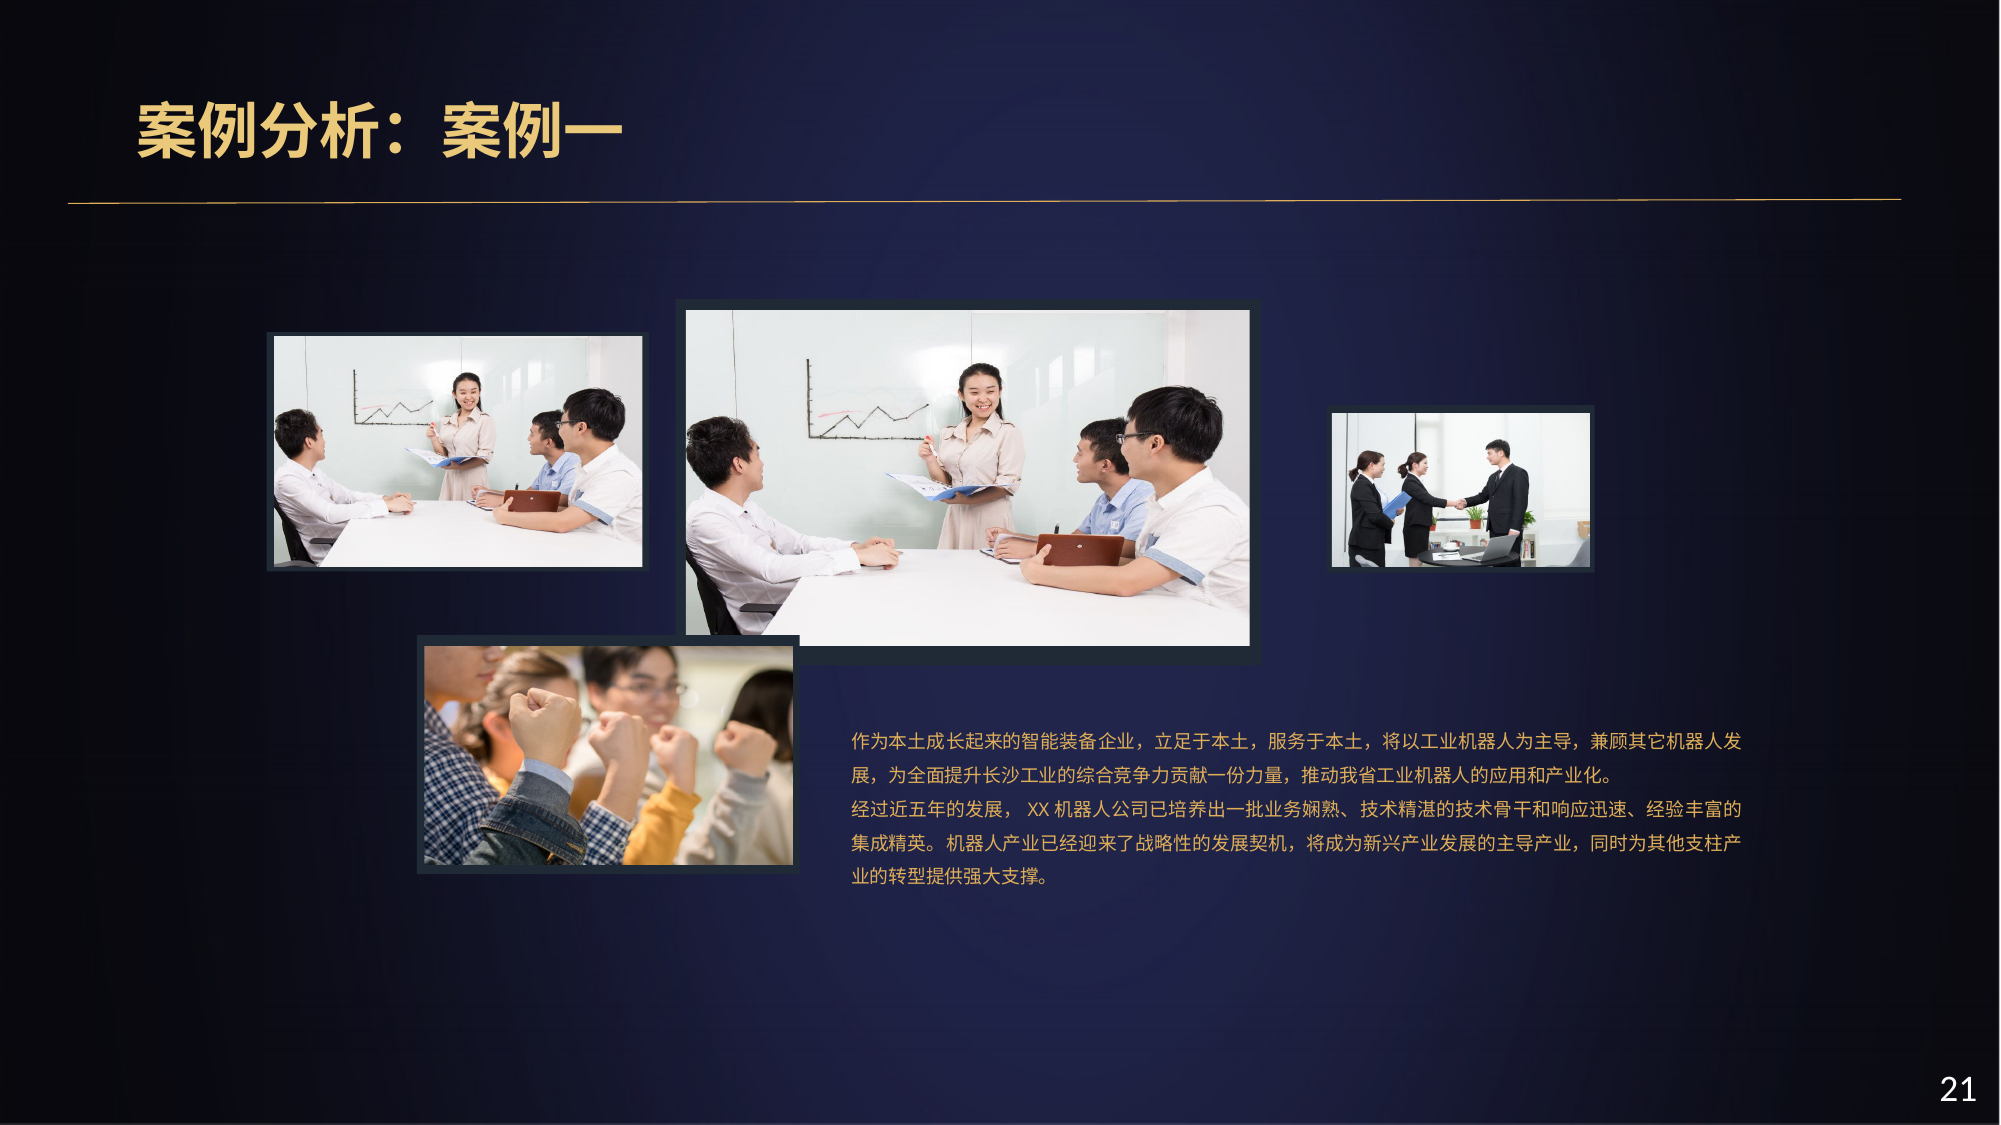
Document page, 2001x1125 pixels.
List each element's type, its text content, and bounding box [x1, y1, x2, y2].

picture [0, 0, 2001, 1125]
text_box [1326, 405, 1595, 573]
text_box 案例分析：案例一 [120, 84, 640, 173]
text_box 作为本土成长起来的智能装备企业，立足于本土，服务于本土，将以工业机器人为主导，兼顾其它机器人发展，为全面提升长沙工业的综合竞争力贡献一份力量，推动我省工业机器人的应用和产业化。 经过近五年的发展，XX机器人公司已培养出一批业务娴熟、技术精湛的技术骨干和响应迅速、经验丰富的集成精英。机器人产业已经迎来了战略性的发展契机，将成为新兴产业发展的主导产业，同时为其他支柱产业的转型提供强大支撑。 [836, 711, 1757, 896]
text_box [675, 299, 1262, 666]
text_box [266, 332, 650, 572]
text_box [416, 634, 800, 875]
